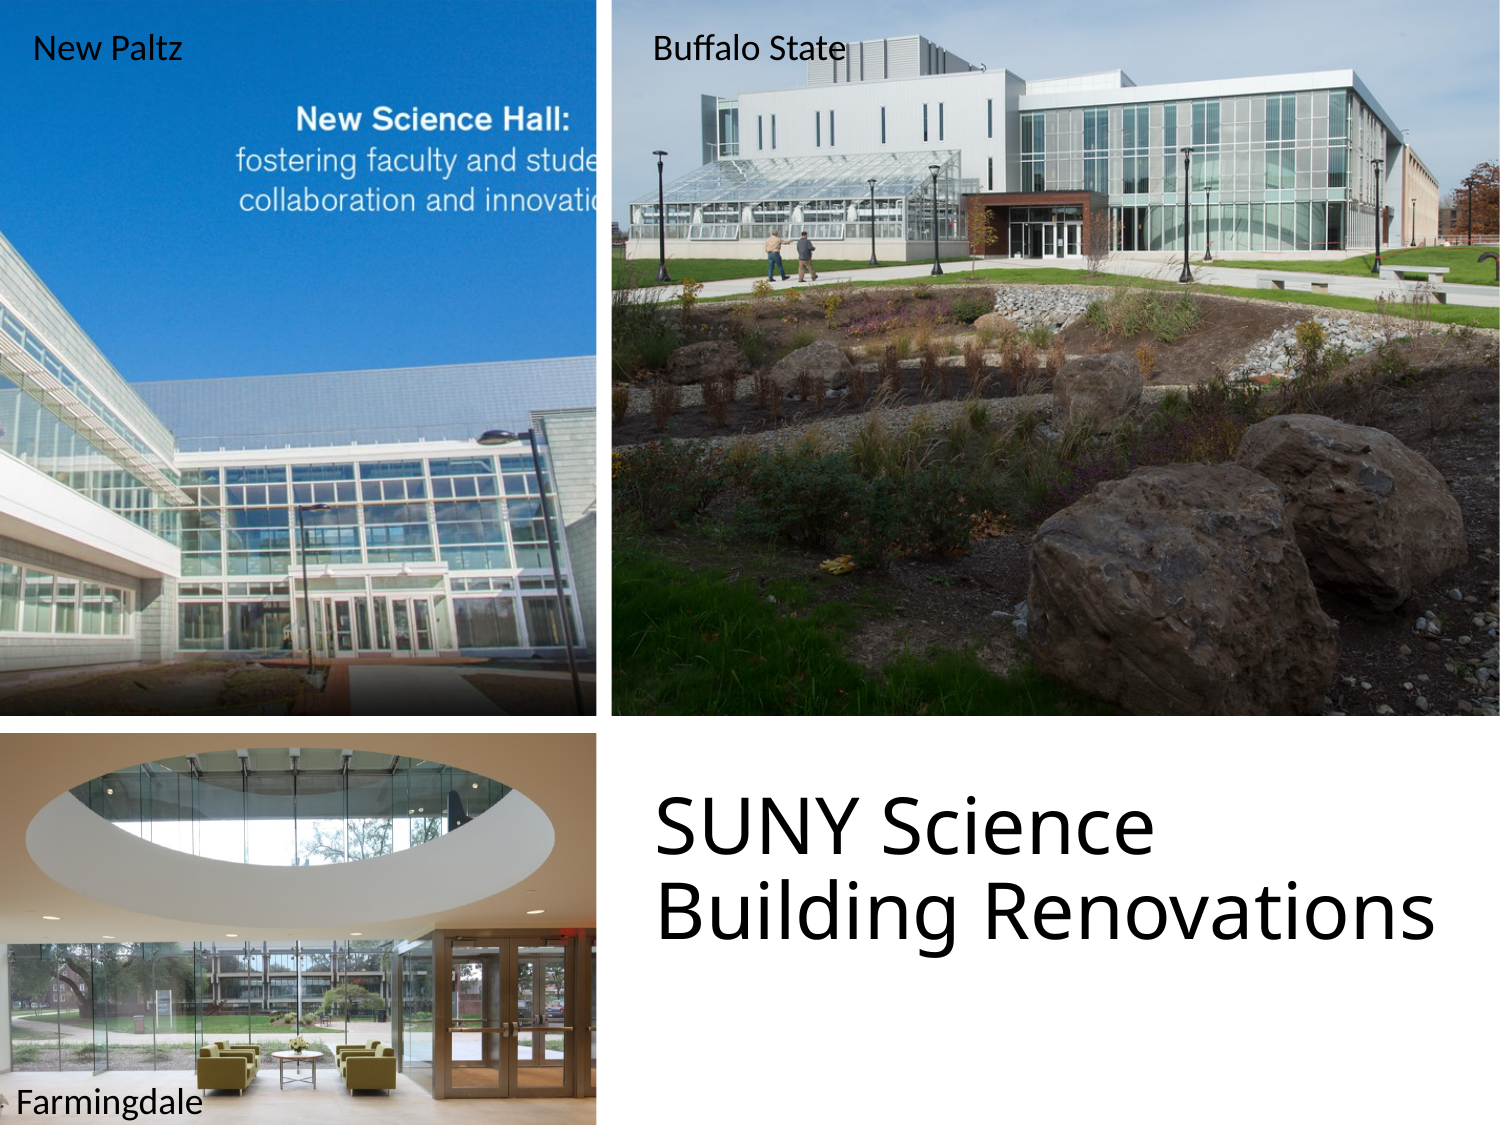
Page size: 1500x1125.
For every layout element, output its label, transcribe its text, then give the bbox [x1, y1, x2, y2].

title SUNY Science Building Renovations [640, 765, 1457, 978]
picture [0, 733, 597, 1125]
picture [611, 0, 1500, 716]
picture [0, 0, 597, 716]
